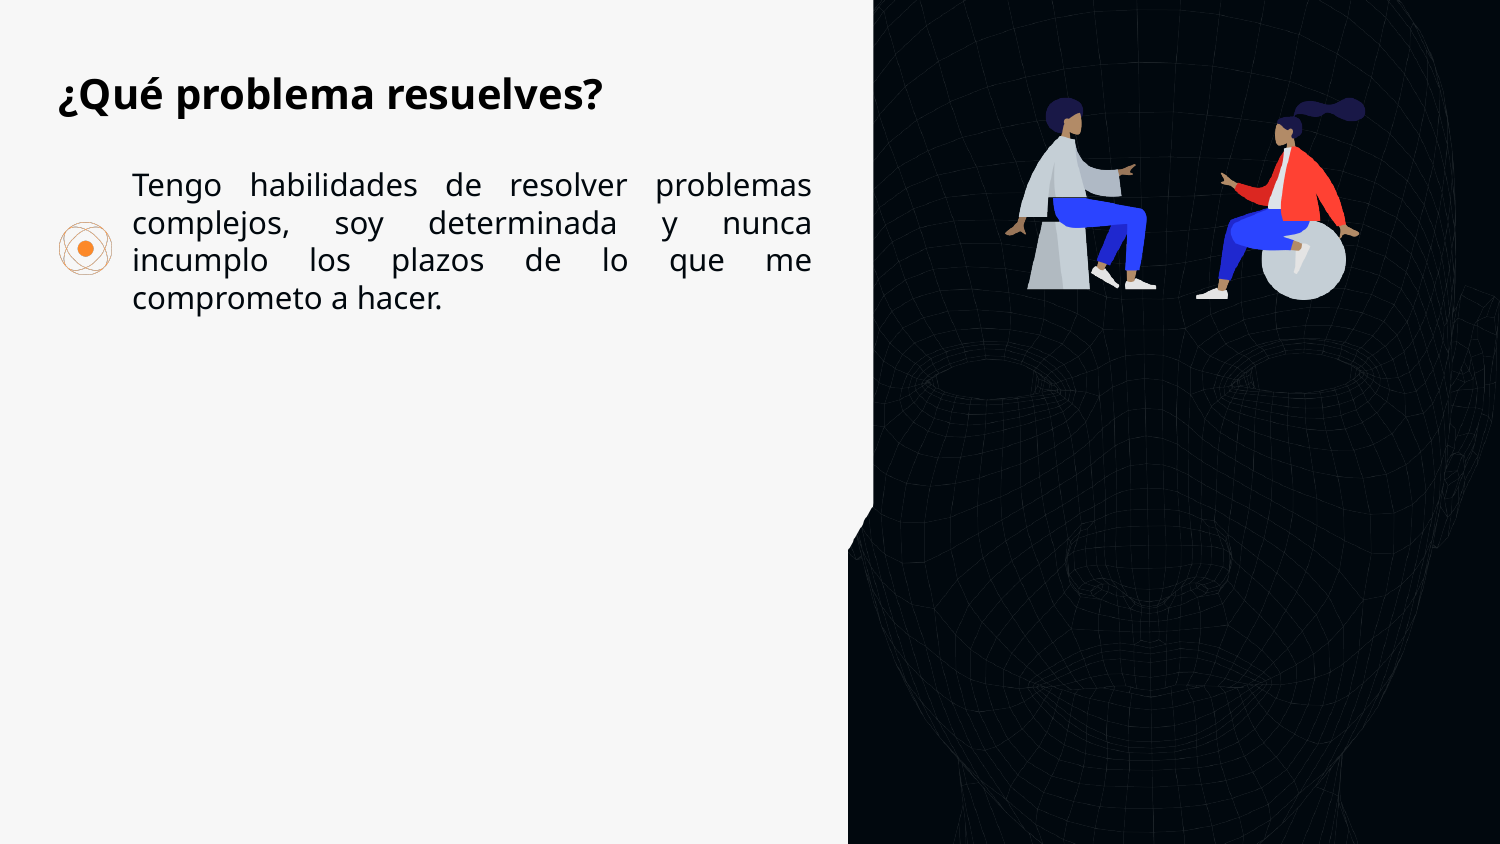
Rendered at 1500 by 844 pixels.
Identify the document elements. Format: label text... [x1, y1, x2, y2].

title ¿Qué problema resuelves? [59, 4, 664, 182]
picture [0, 0, 874, 844]
title Tengo habilidades de resolver problemas complejos, soy determinada y nunca incumplo los plazos de lo que me comprometo a hacer. [132, 147, 831, 334]
picture [886, 26, 1485, 369]
